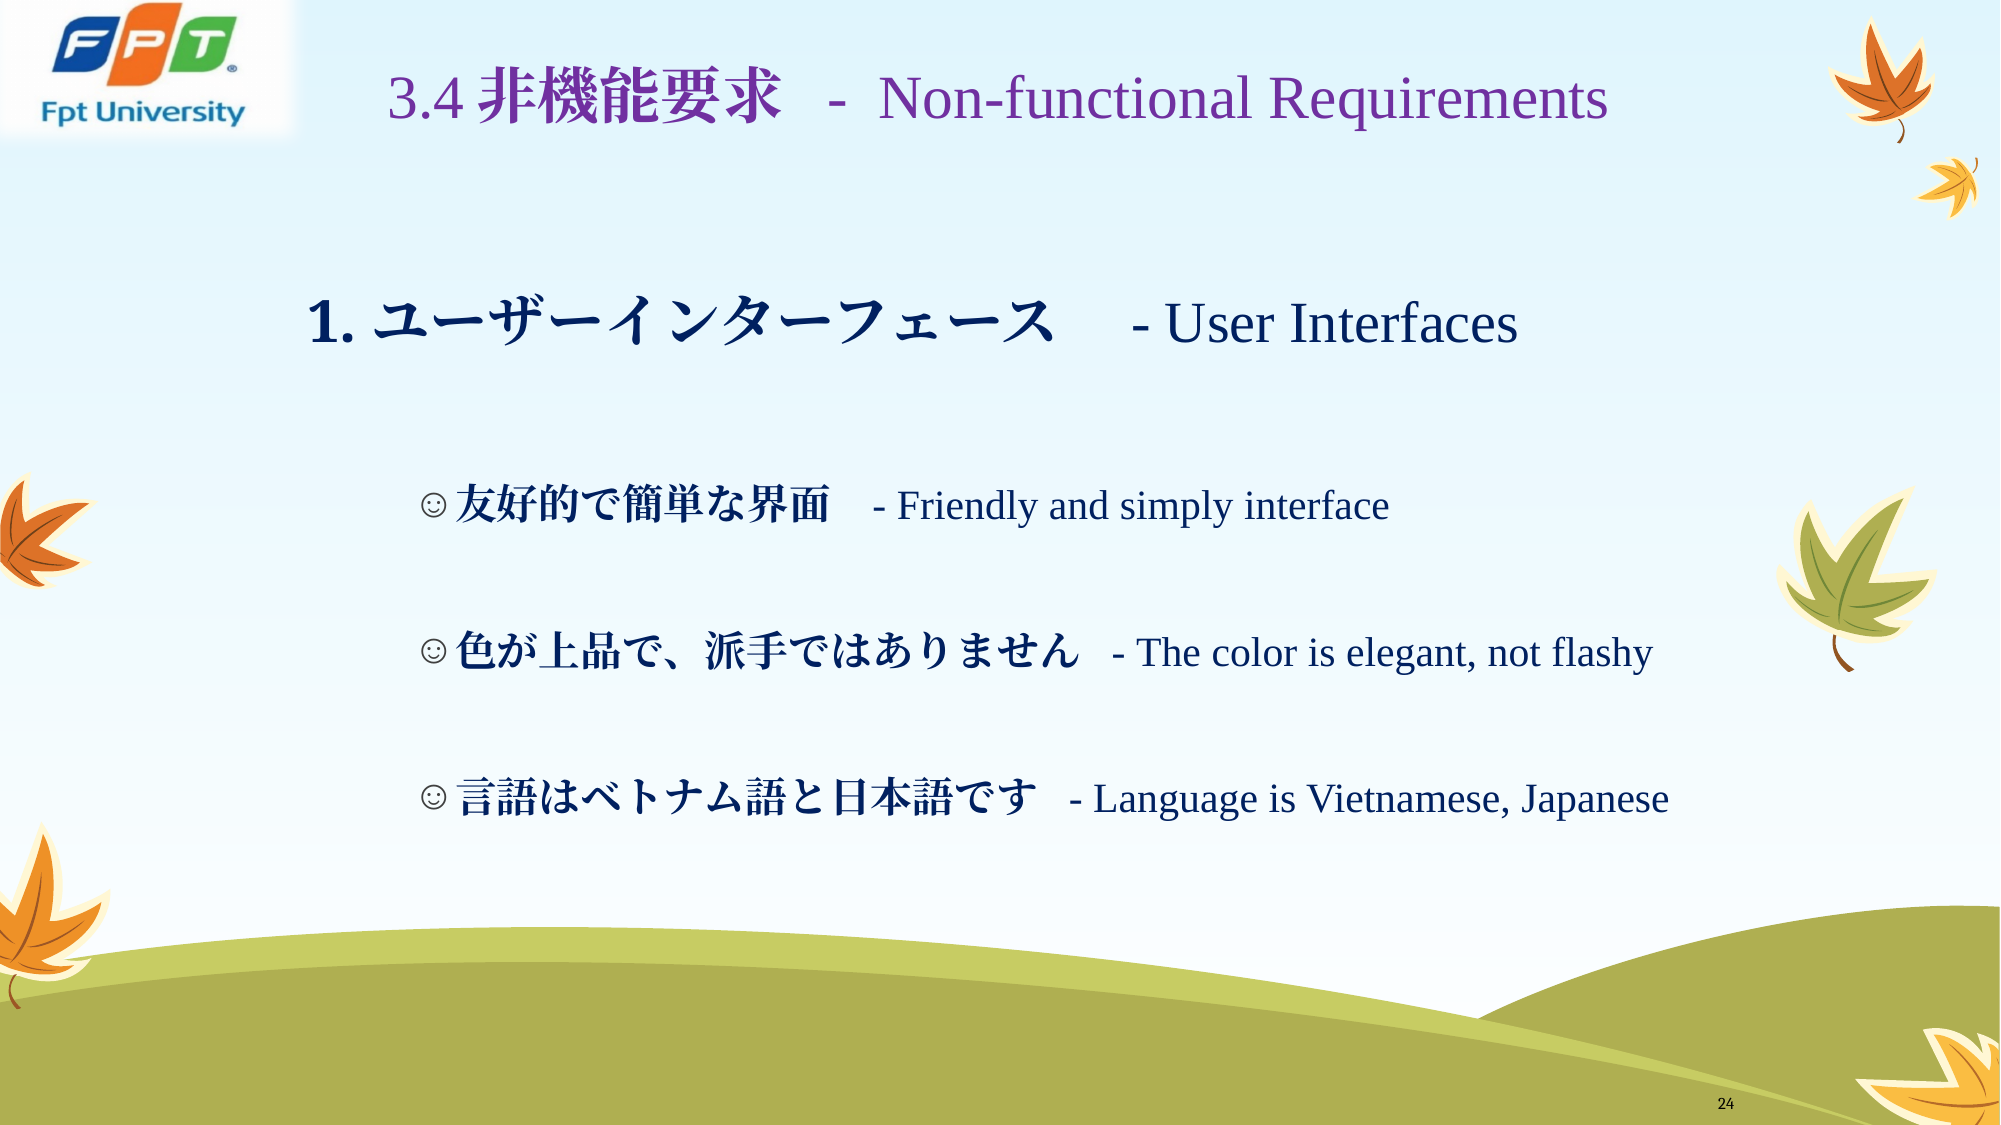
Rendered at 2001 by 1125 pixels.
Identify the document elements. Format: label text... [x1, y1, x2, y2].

title 3.4非機能要求 - Non-functional Requirements [312, 12, 1749, 140]
slide_number 24 [1644, 1083, 1750, 1122]
picture [0, 0, 312, 155]
list 1.ユーザーインターフェース - User Interfaces 友好的で簡単な界面 - Friendly and simply interface 色が上品で、派手ではありません - The color is elegant, not flashy 言語はベトナム語と日本語です - Language is Vietnamese, Japanese [285, 276, 1750, 925]
